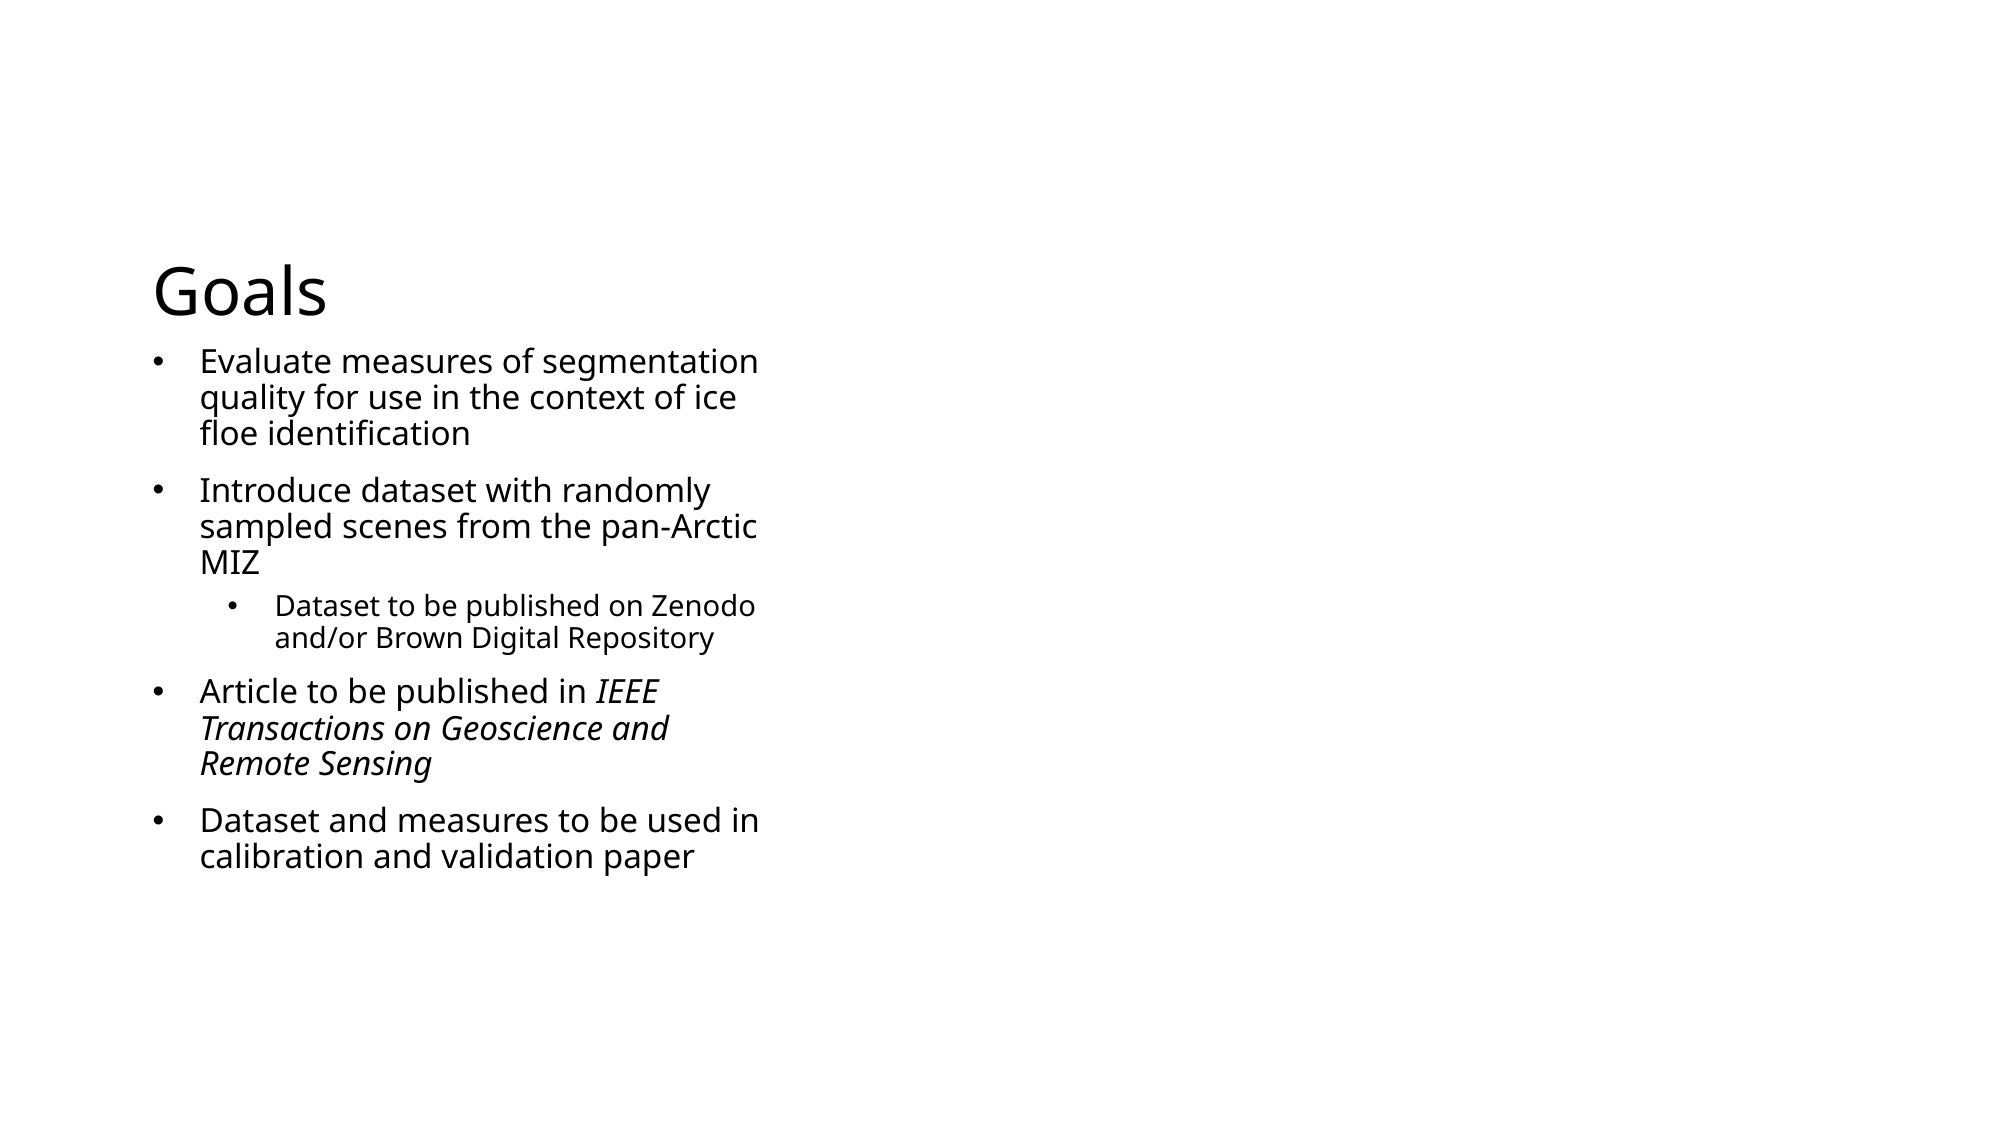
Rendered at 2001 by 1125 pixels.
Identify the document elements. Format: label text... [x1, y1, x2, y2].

list Evaluate measures of segmentation quality for use in the context of ice floe identification Introduce dataset with randomly sampled scenes from the pan-Arctic MIZ Dataset to be published on Zenodo and/or Brown Digital Repository Article to be published in IEEE Transactions on Geoscience and Remote Sensing Dataset and measures to be used in calibration and validation paper [137, 337, 783, 963]
title Goals [137, 75, 783, 337]
